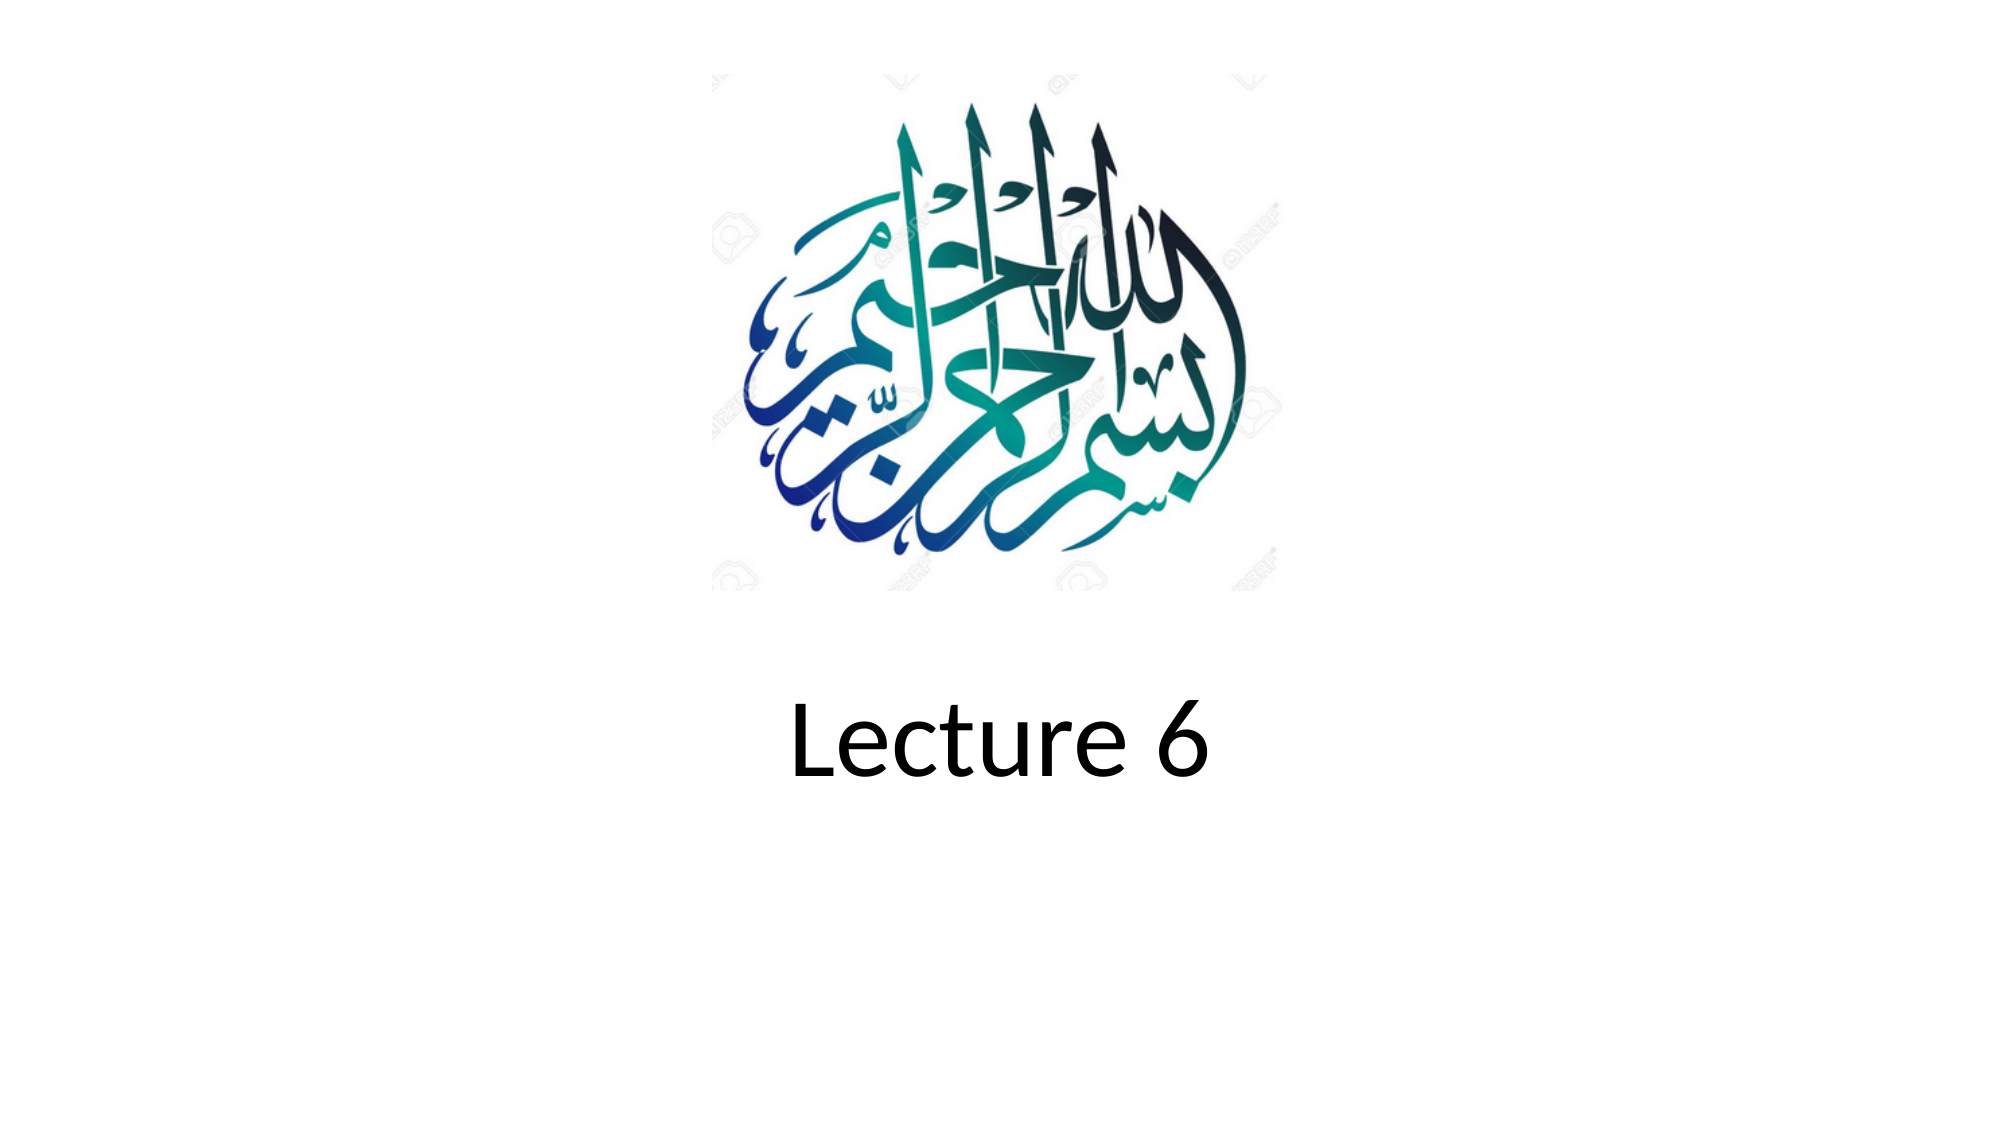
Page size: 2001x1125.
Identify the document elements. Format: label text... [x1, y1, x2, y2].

picture [712, 74, 1288, 591]
subtitle Lecture 6 [249, 590, 1750, 863]
